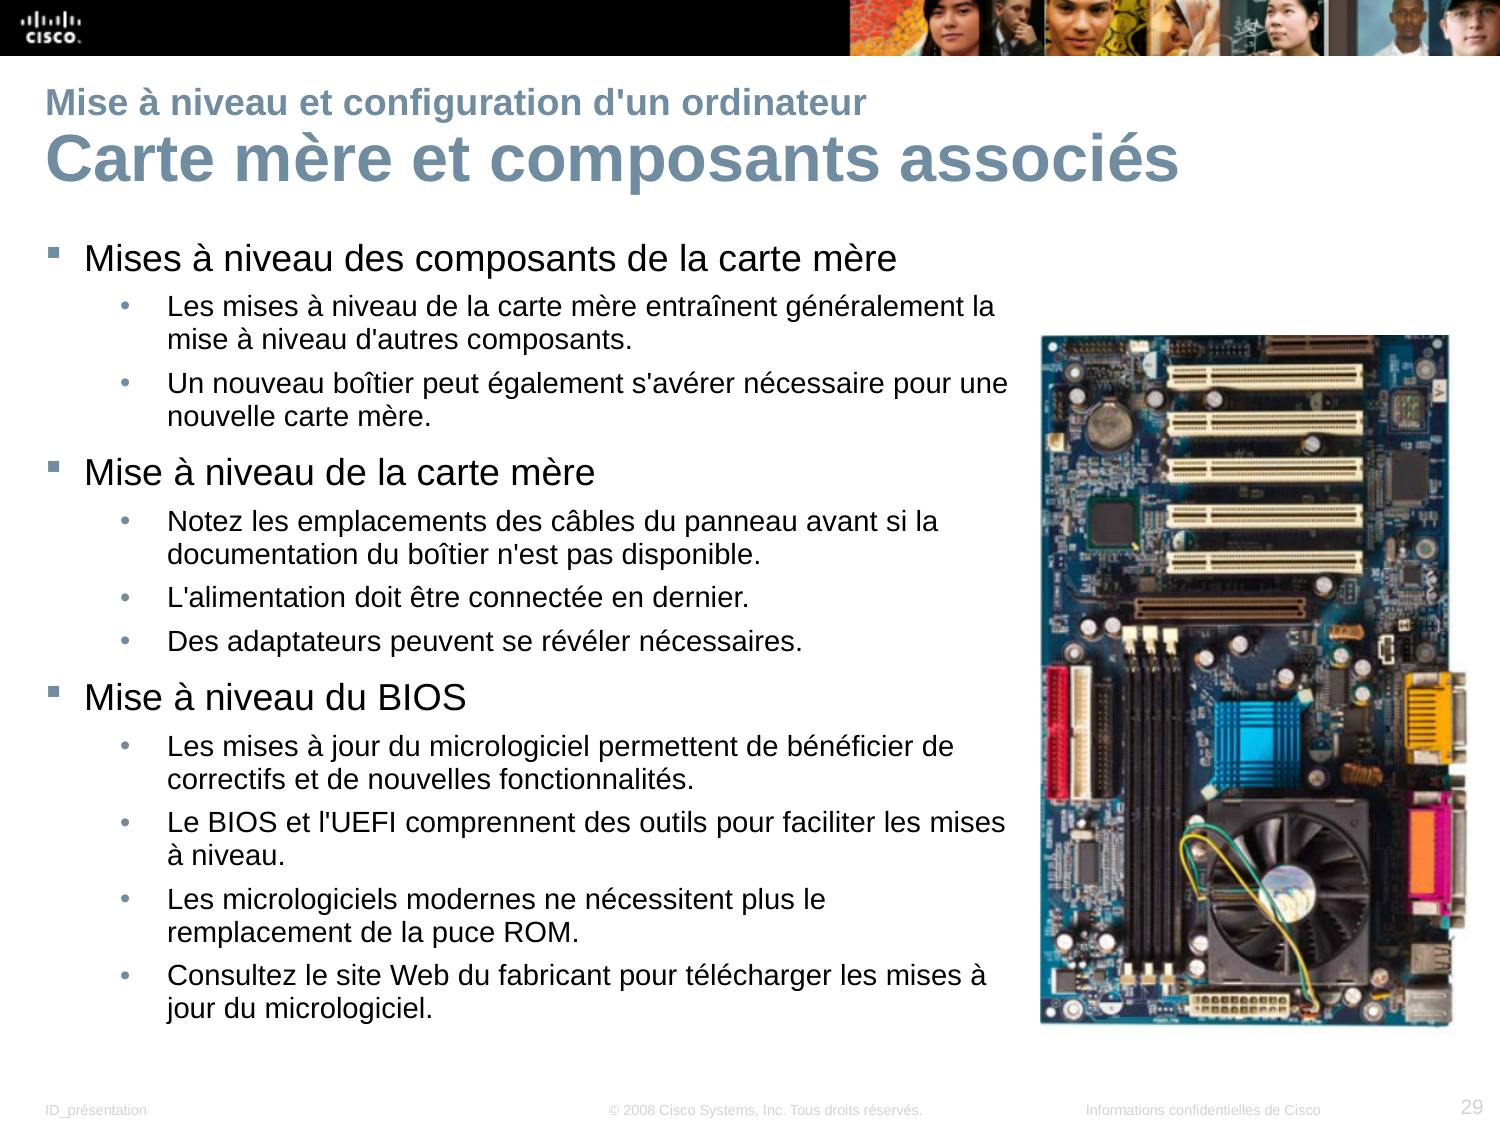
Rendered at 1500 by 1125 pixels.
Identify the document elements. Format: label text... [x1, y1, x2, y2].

title Mise à niveau et configuration d'un ordinateur Carte mère et composants associés [31, 64, 1471, 203]
list Mises à niveau des composants de la carte mère Les mises à niveau de la carte mère entraînent généralement la mise à niveau d'autres composants. Un nouveau boîtier peut également s'avérer nécessaire pour une nouvelle carte mère. Mise à niveau de la carte mère Notez les emplacements des câbles du panneau avant si la documentation du boîtier n'est pas disponible. L'alimentation doit être connectée en dernier. Des adaptateurs peuvent se révéler nécessaires. Mise à niveau du BIOS Les mises à jour du micrologiciel permettent de bénéficier de correctifs et de nouvelles fonctionnalités. Le BIOS et l'UEFI comprennent des outils pour faciliter les mises à niveau. Les micrologiciels modernes ne nécessitent plus le remplacement de la puce ROM. Consultez le site Web du fabricant pour télécharger les mises à jour du micrologiciel. [31, 230, 1025, 1096]
picture [1040, 335, 1472, 1035]
picture [0, 0, 1500, 56]
